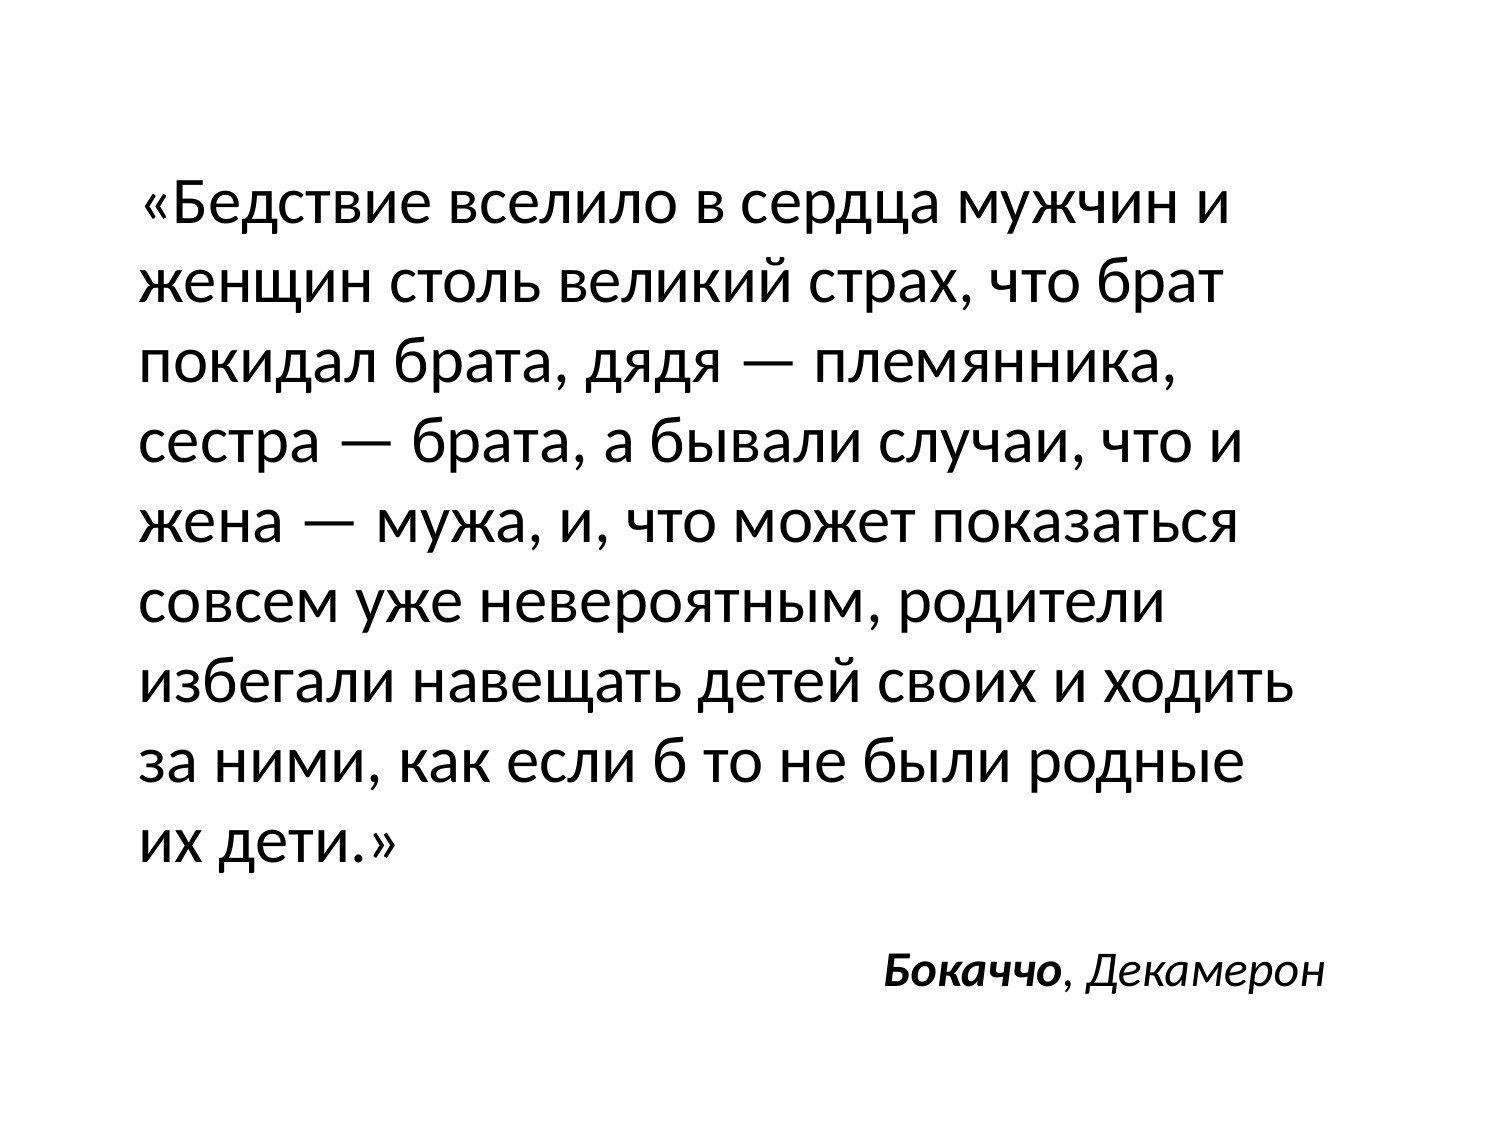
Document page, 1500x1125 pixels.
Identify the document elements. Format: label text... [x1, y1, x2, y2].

text_box «Бедствие вселило в сердца мужчин и женщин столь великий страх, что брат покидал брата, дядя — племянника, сестра — брата, а бывали случаи, что и жена — мужа, и, что может показаться совсем уже невероятным, родители избегали навещать детей своих и ходить за ними, как если б то не были родные их дети.» Бокаччо, Декамерон [123, 148, 1341, 1004]
